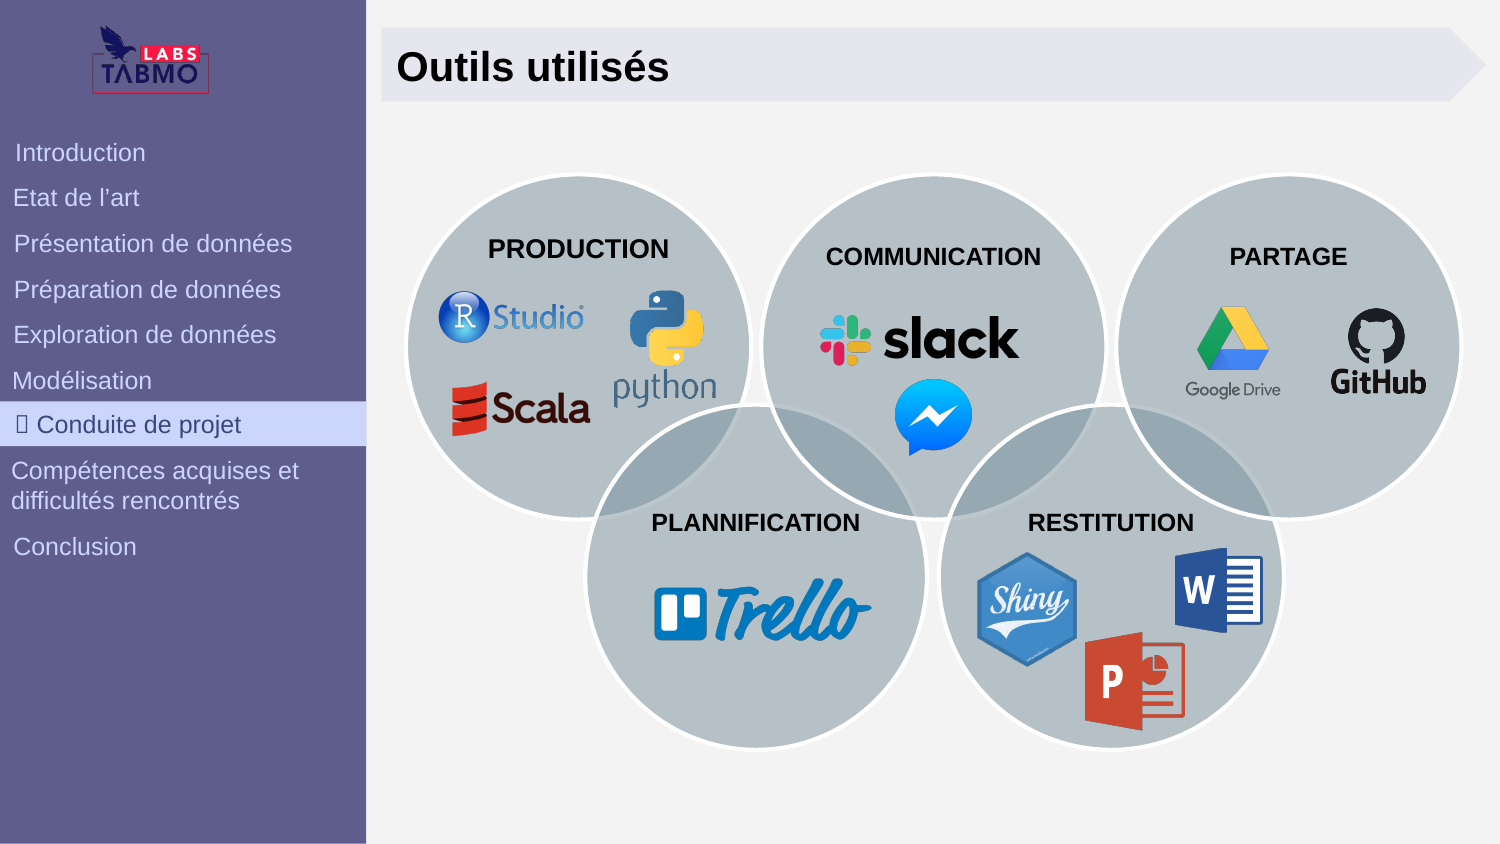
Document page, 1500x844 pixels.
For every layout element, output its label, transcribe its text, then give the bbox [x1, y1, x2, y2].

text_box Outils utilisés [381, 27, 1487, 102]
text_box Introduction [0, 128, 367, 174]
text_box Modélisation [0, 357, 364, 402]
picture [650, 577, 875, 641]
picture [895, 406, 972, 457]
picture [795, 290, 1045, 405]
picture [1084, 547, 1263, 731]
picture [606, 288, 726, 414]
picture [448, 379, 594, 439]
text_box Etat de l’art [0, 174, 365, 219]
text_box  Conduite de projet [0, 401, 366, 447]
text_box [0, 0, 368, 844]
picture [84, 3, 216, 135]
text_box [390, 174, 1478, 751]
picture [976, 551, 1077, 667]
text_box Compétences acquises et difficultés rencontrés [0, 446, 363, 522]
text_box Préparation de données [0, 265, 366, 311]
picture [1331, 307, 1427, 394]
picture [438, 291, 584, 343]
text_box Exploration de données [0, 311, 365, 356]
text_box Conclusion [0, 522, 365, 568]
picture [1169, 290, 1298, 412]
text_box Présentation de données [0, 220, 366, 265]
